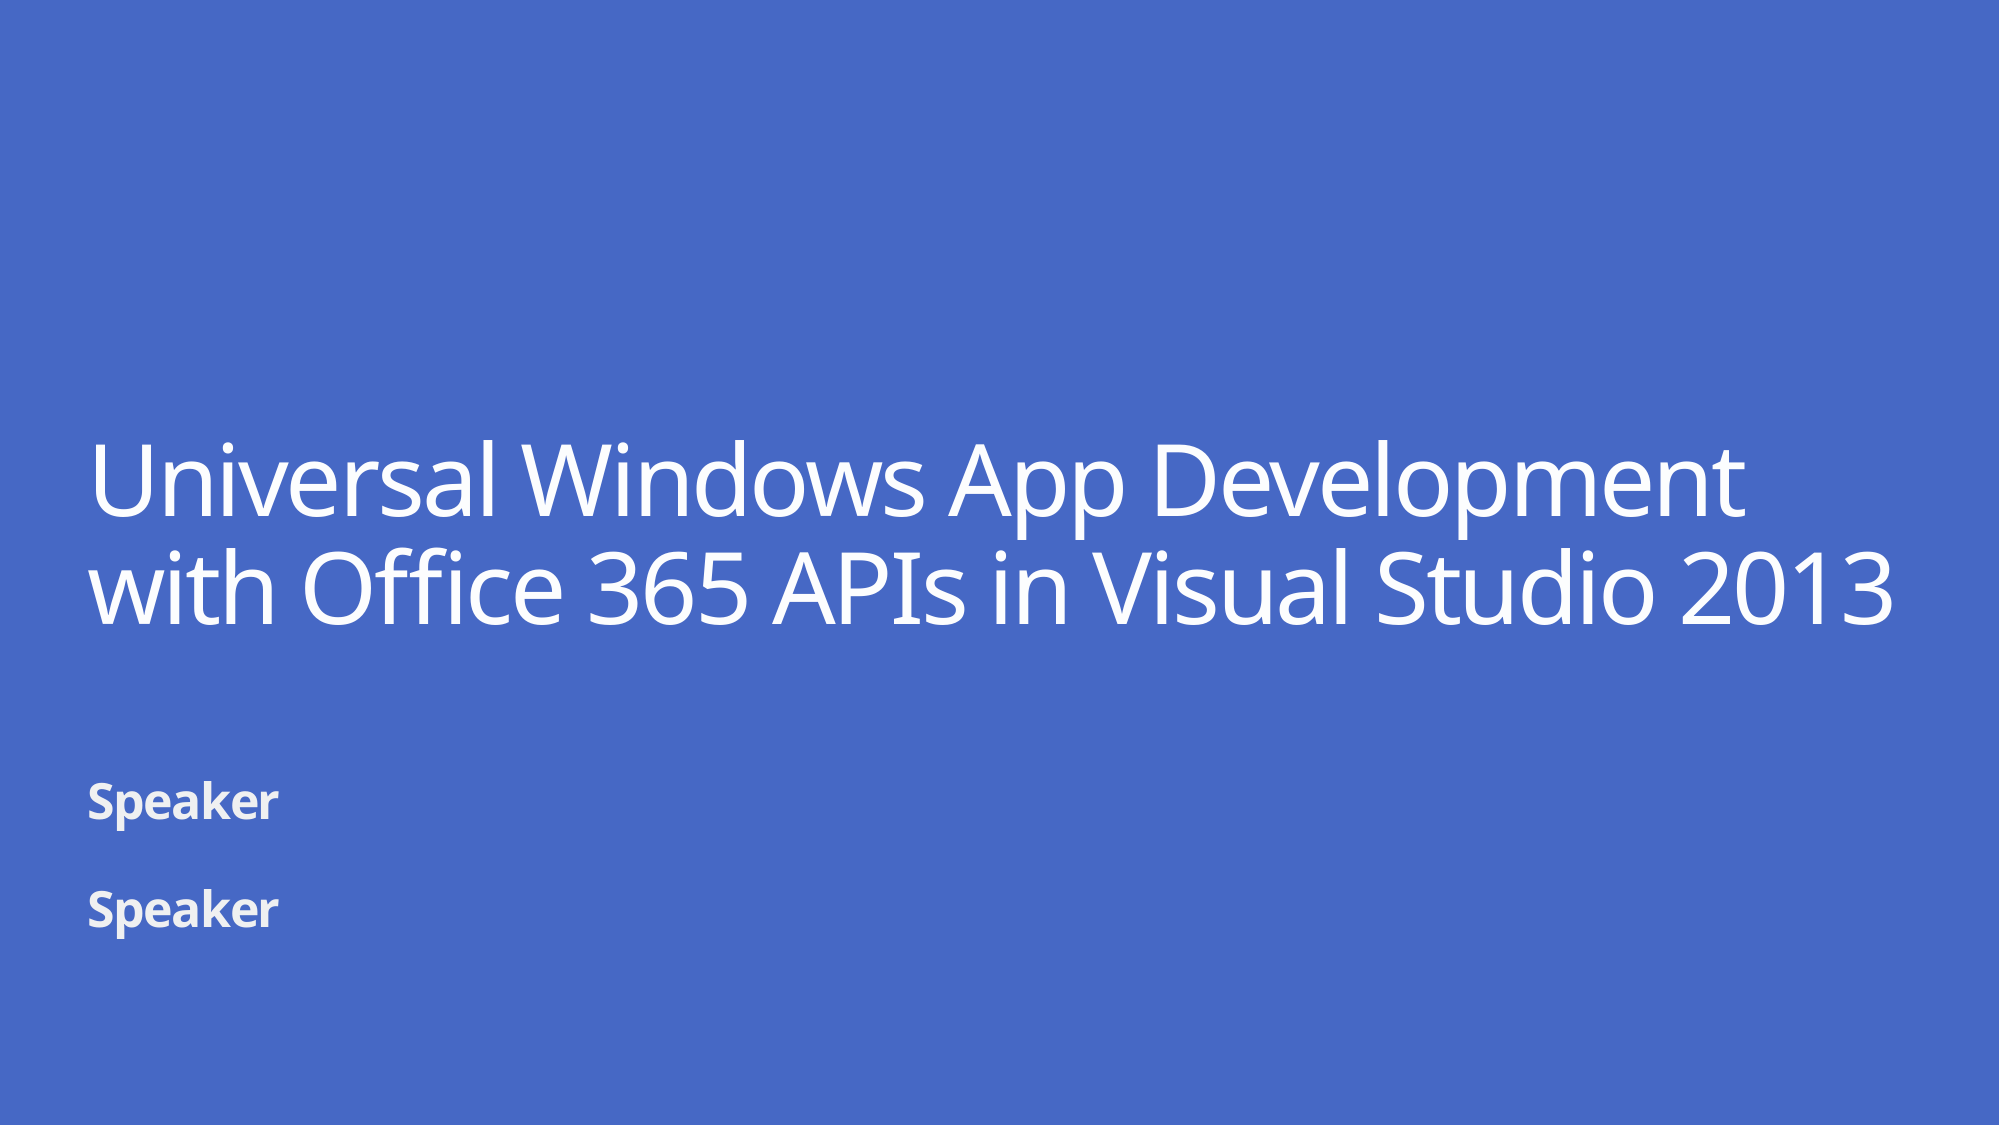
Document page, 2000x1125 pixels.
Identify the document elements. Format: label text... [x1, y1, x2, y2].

subtitle Speaker Speaker [87, 776, 1341, 1085]
title Universal Windows App Development with Office 365 APIs in Visual Studio 2013 [87, 379, 1912, 697]
